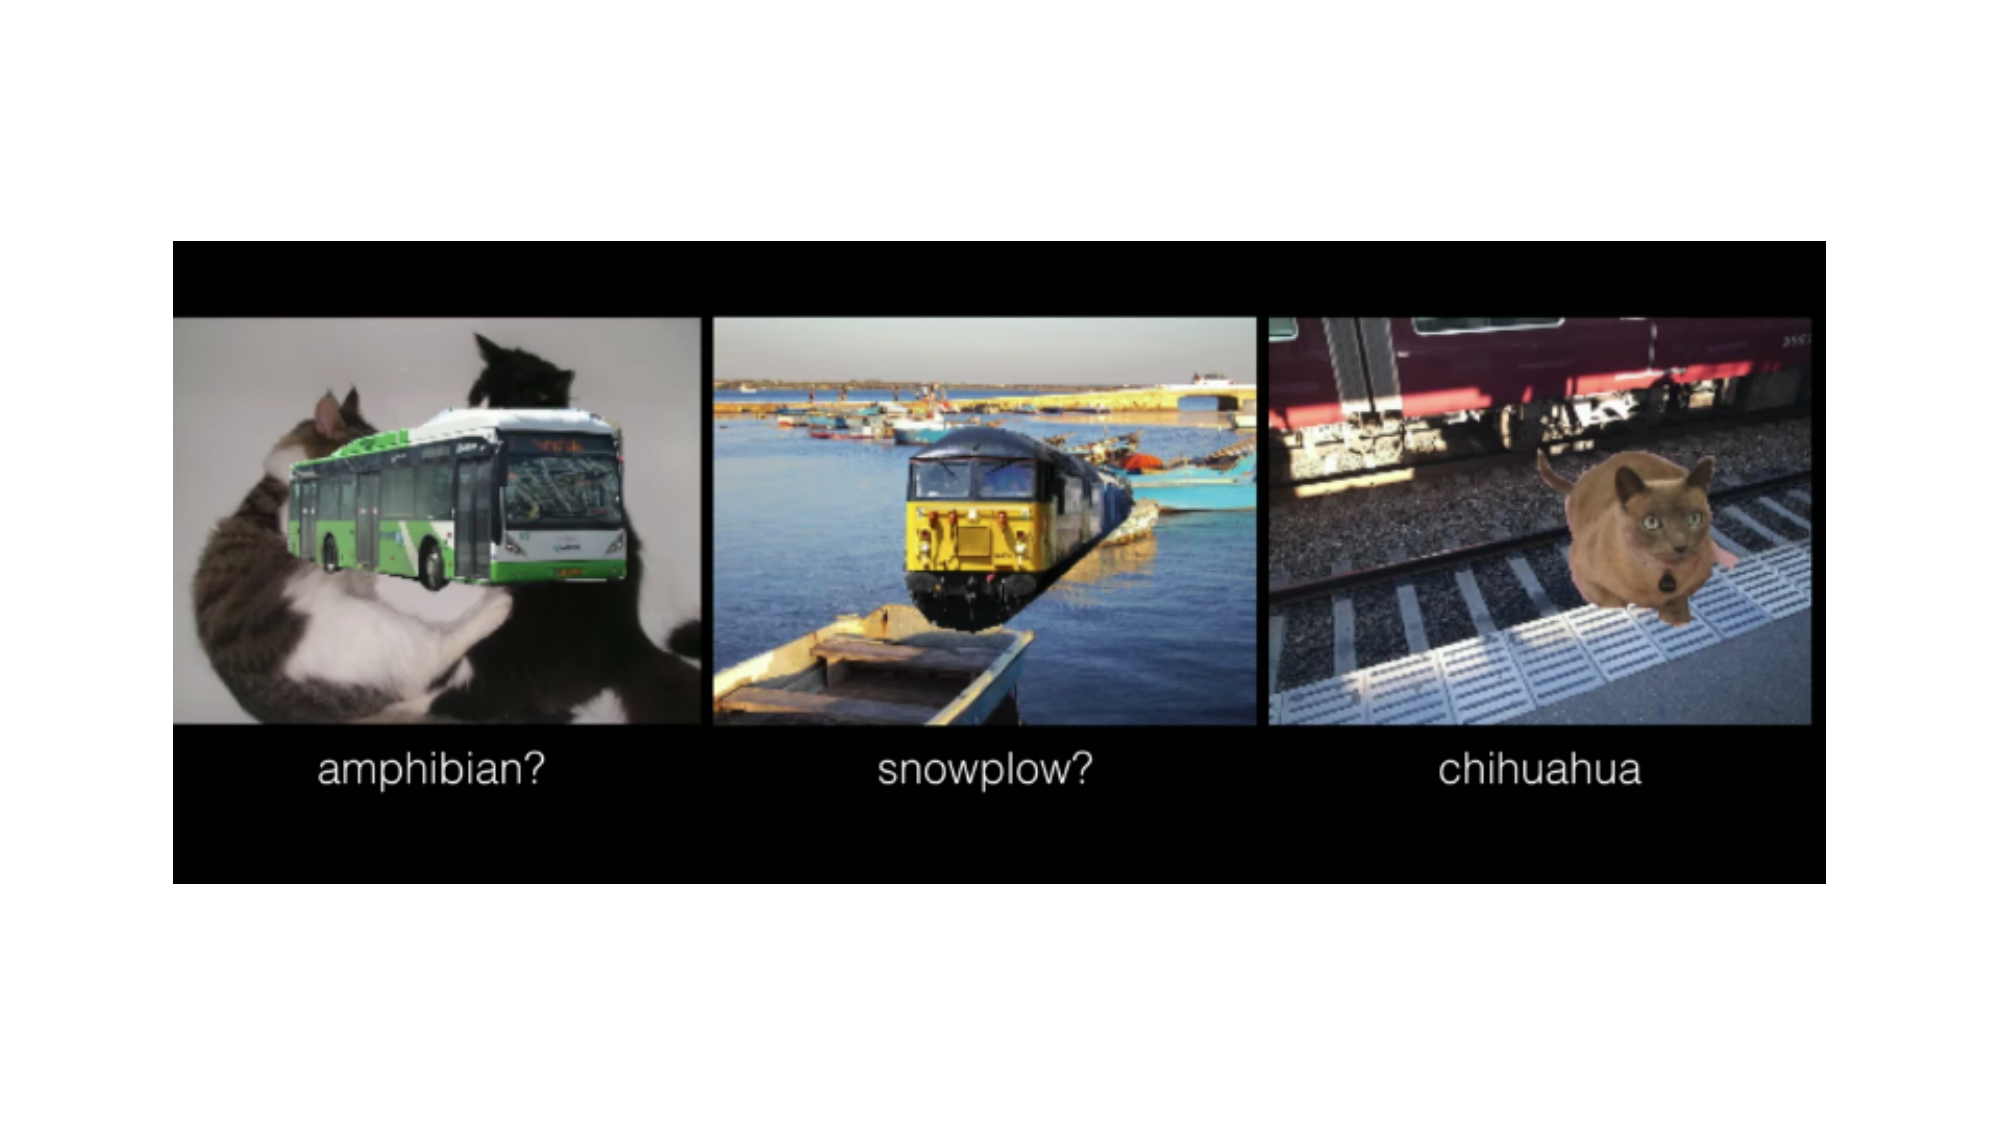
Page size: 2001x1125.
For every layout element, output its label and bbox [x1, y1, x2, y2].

picture [173, 241, 1827, 884]
